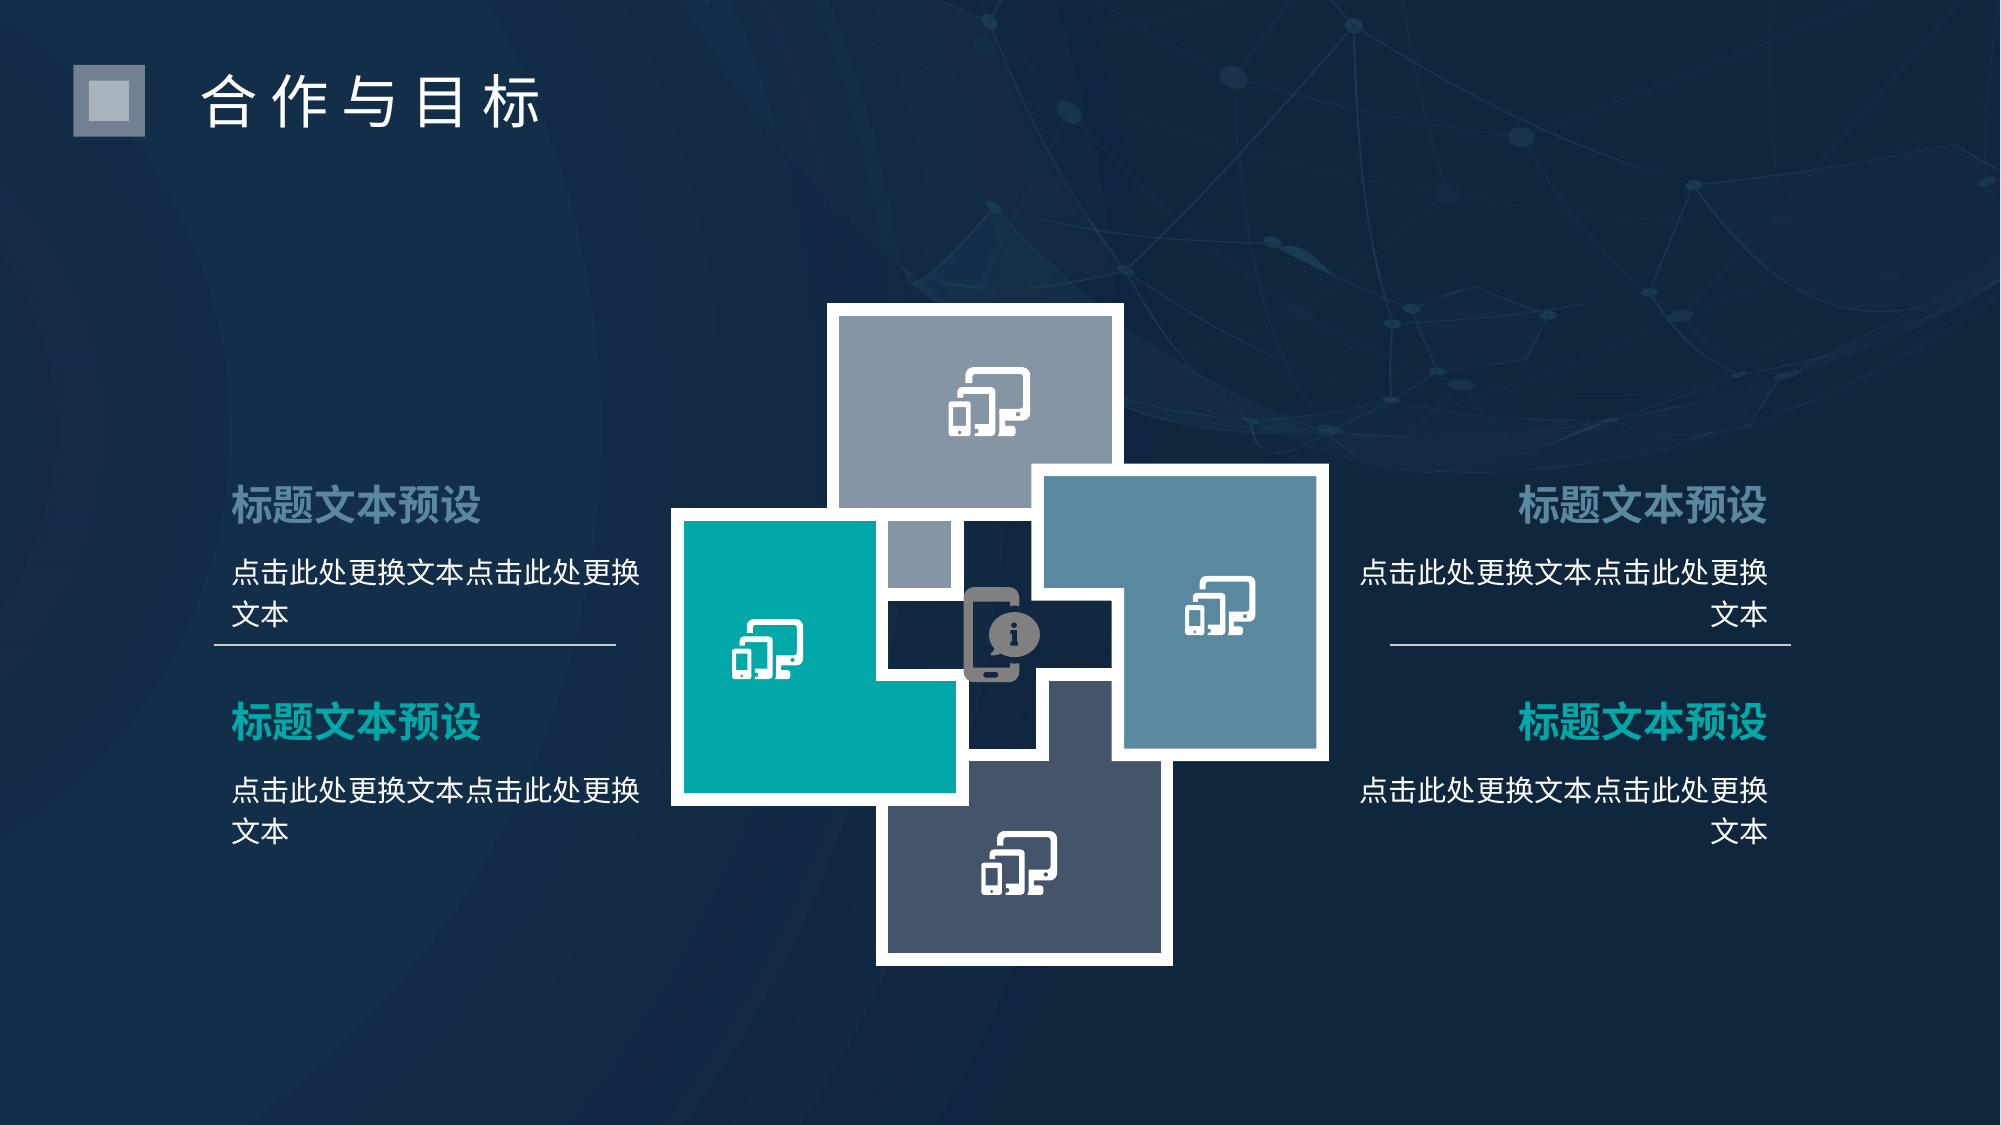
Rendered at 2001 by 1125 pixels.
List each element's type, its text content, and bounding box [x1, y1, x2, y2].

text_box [214, 309, 1792, 960]
picture [0, 0, 2001, 1125]
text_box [73, 64, 145, 137]
text_box 合作与目标 [185, 57, 645, 143]
